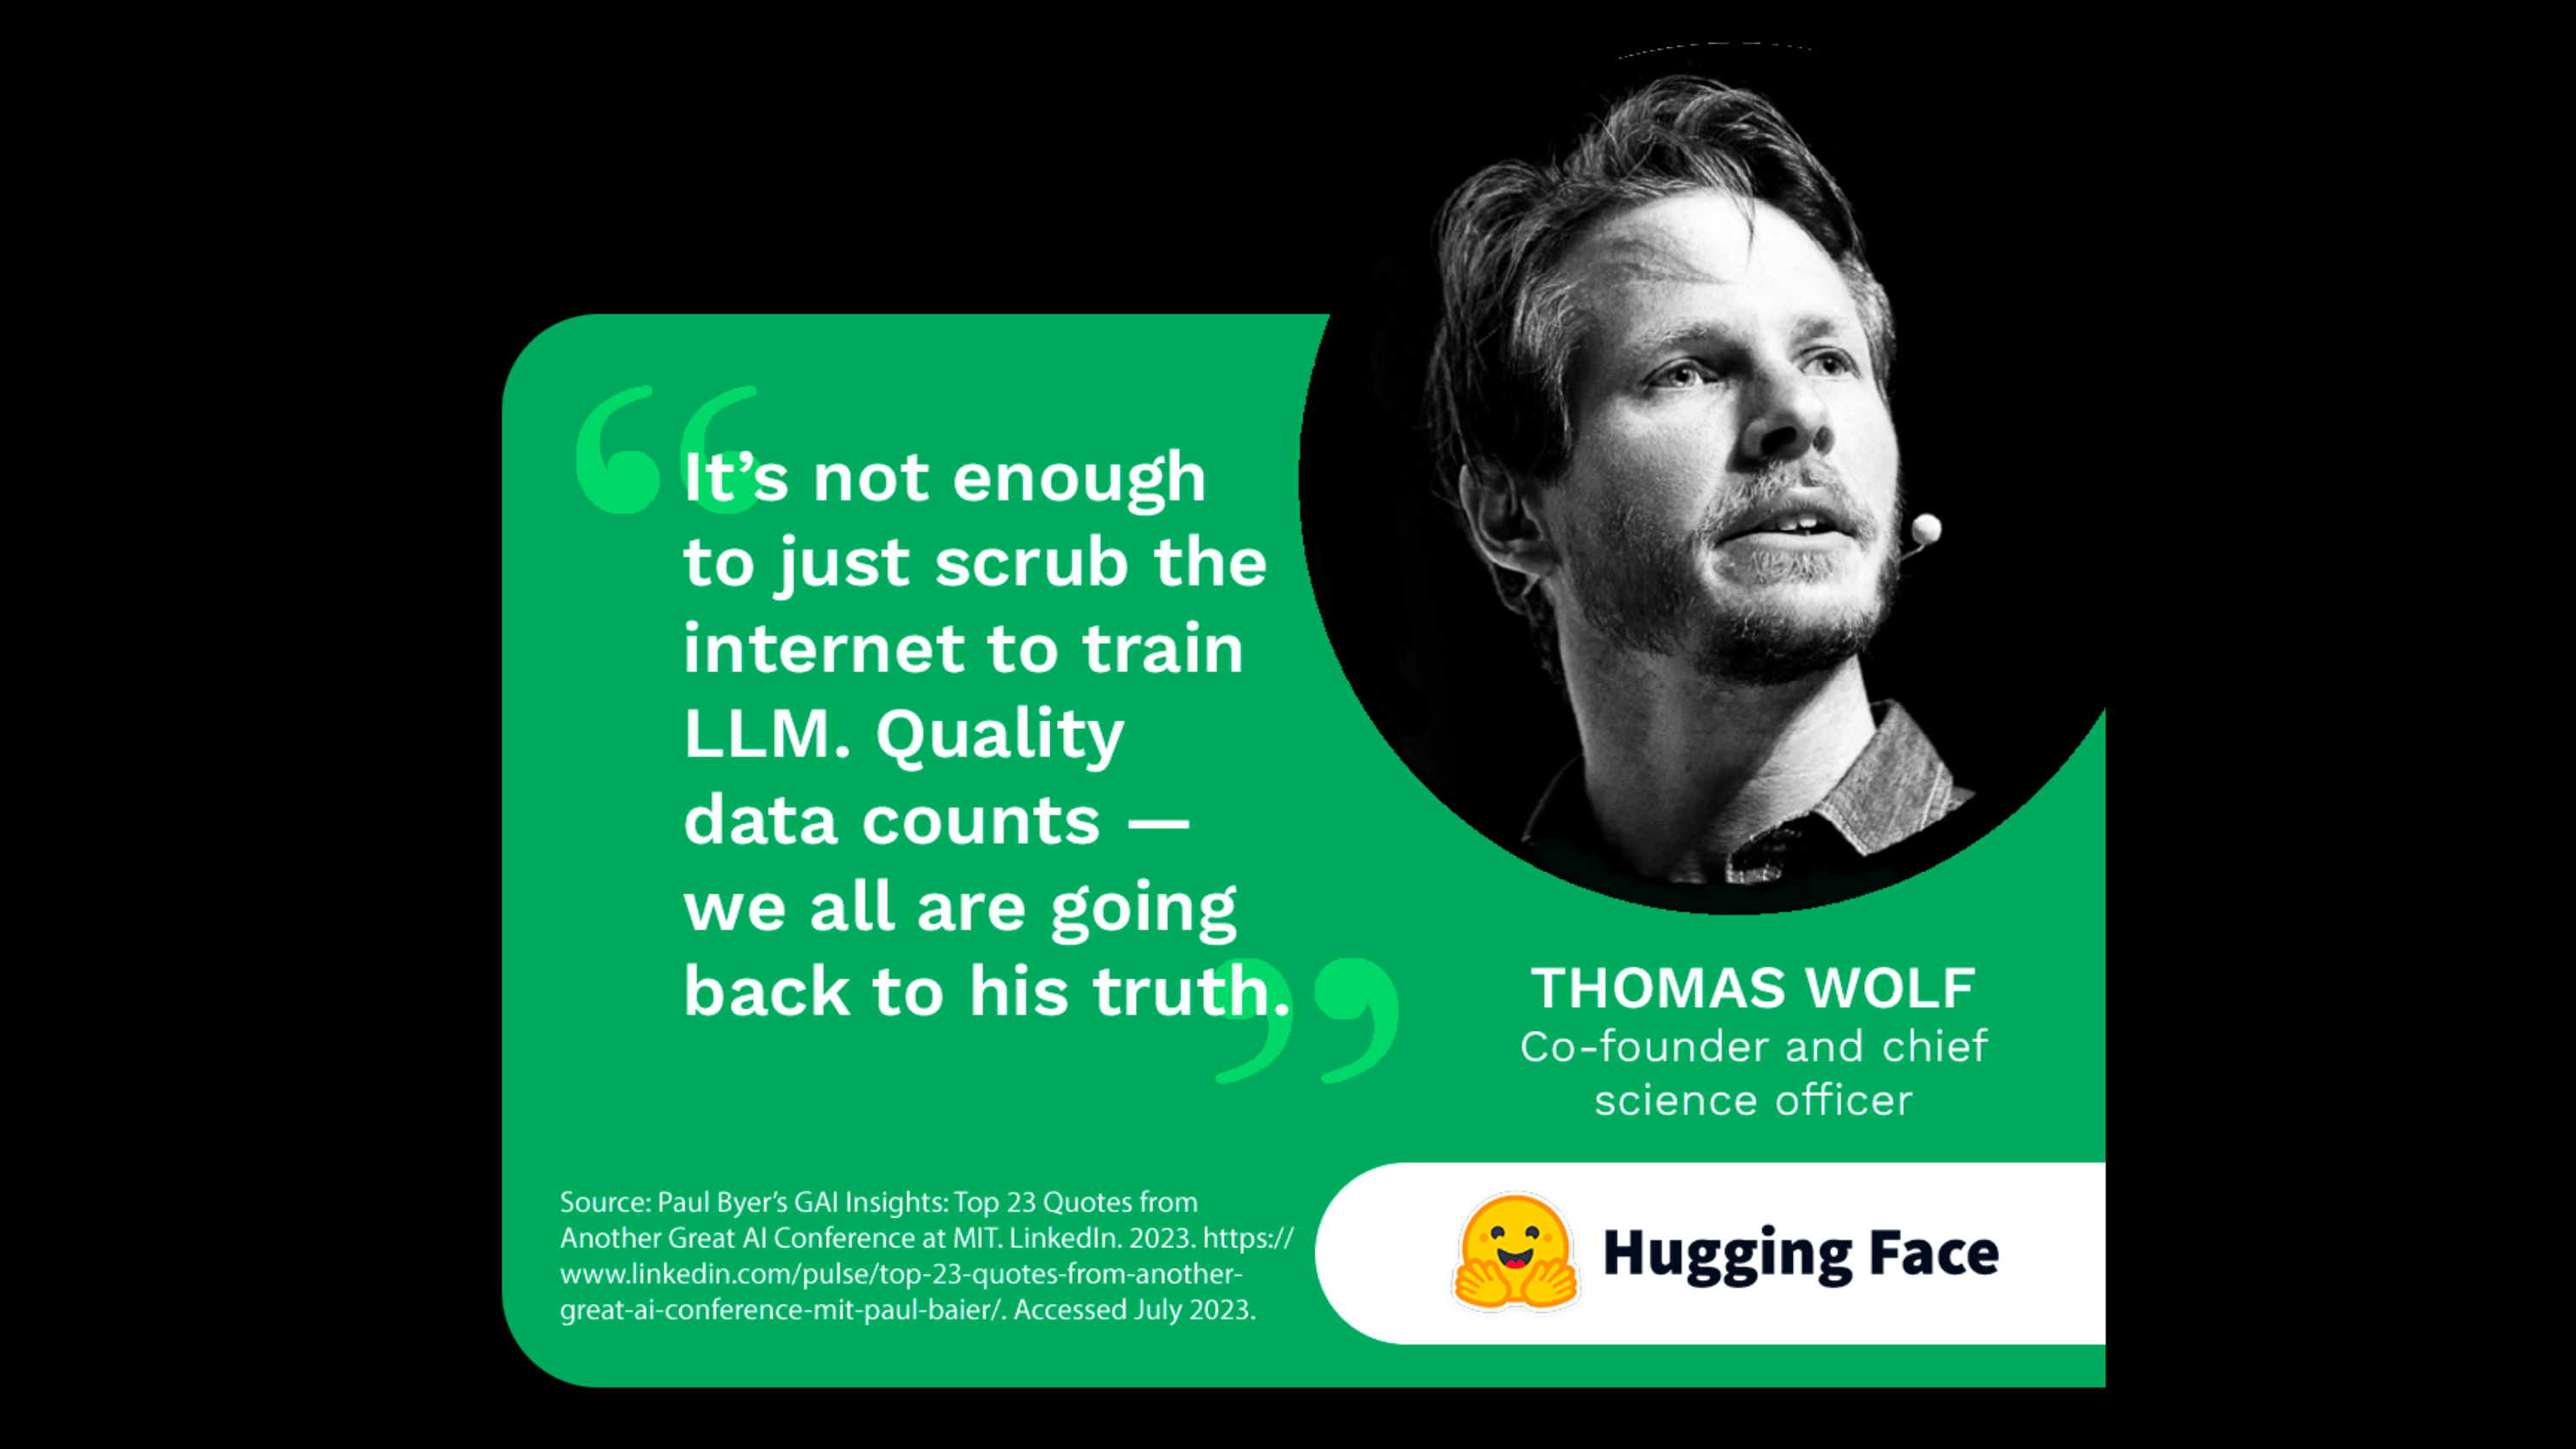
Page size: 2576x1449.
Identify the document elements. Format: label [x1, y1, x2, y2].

text_box [495, 41, 2106, 1394]
